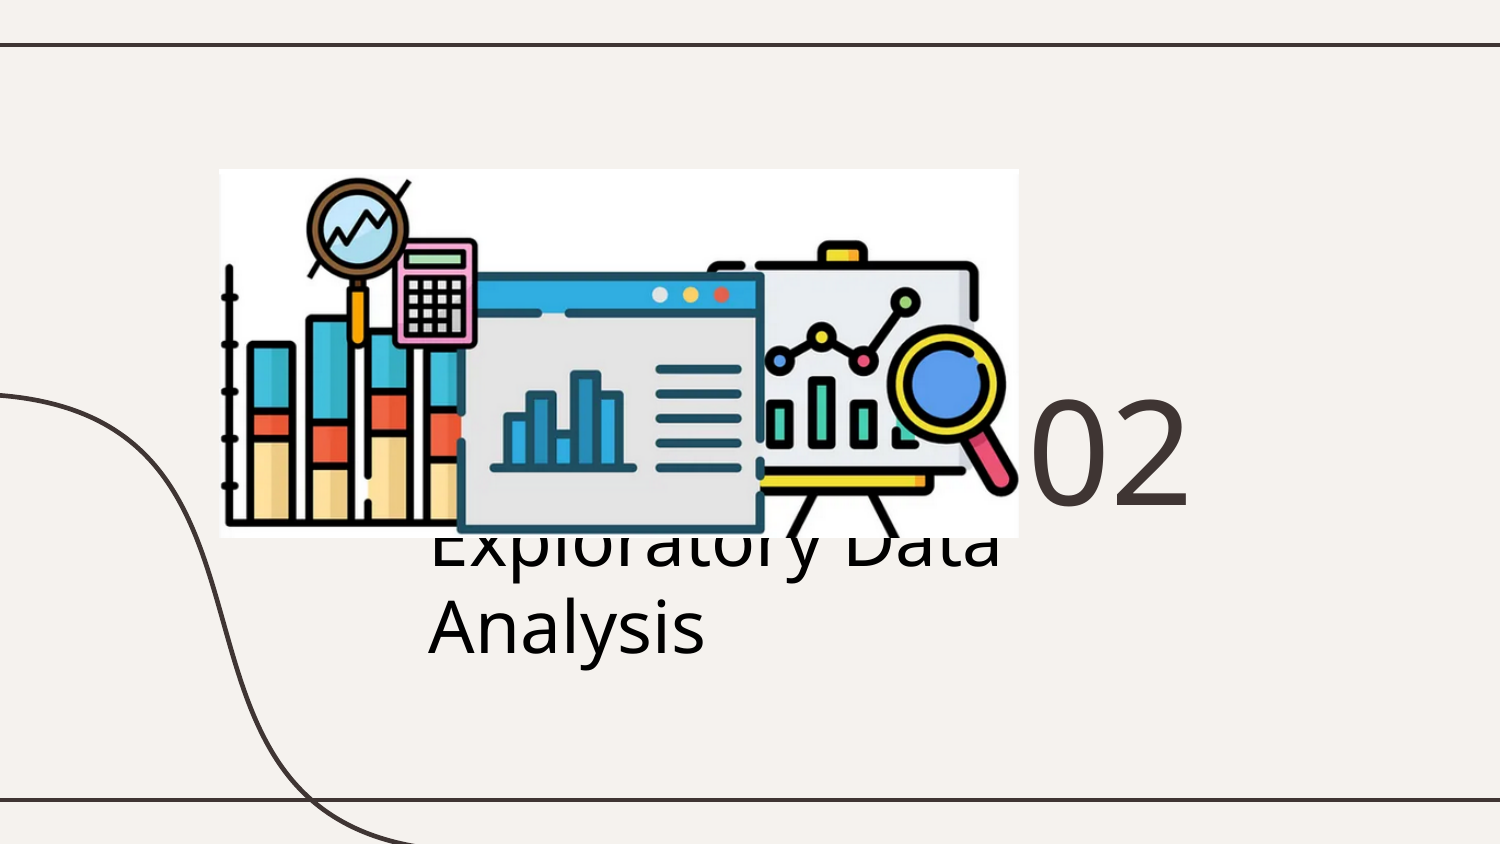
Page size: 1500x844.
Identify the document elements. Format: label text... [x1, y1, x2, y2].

picture [219, 168, 1020, 538]
title Exploratory Data Analysis [413, 527, 1296, 634]
title 02 [1024, 367, 1283, 528]
